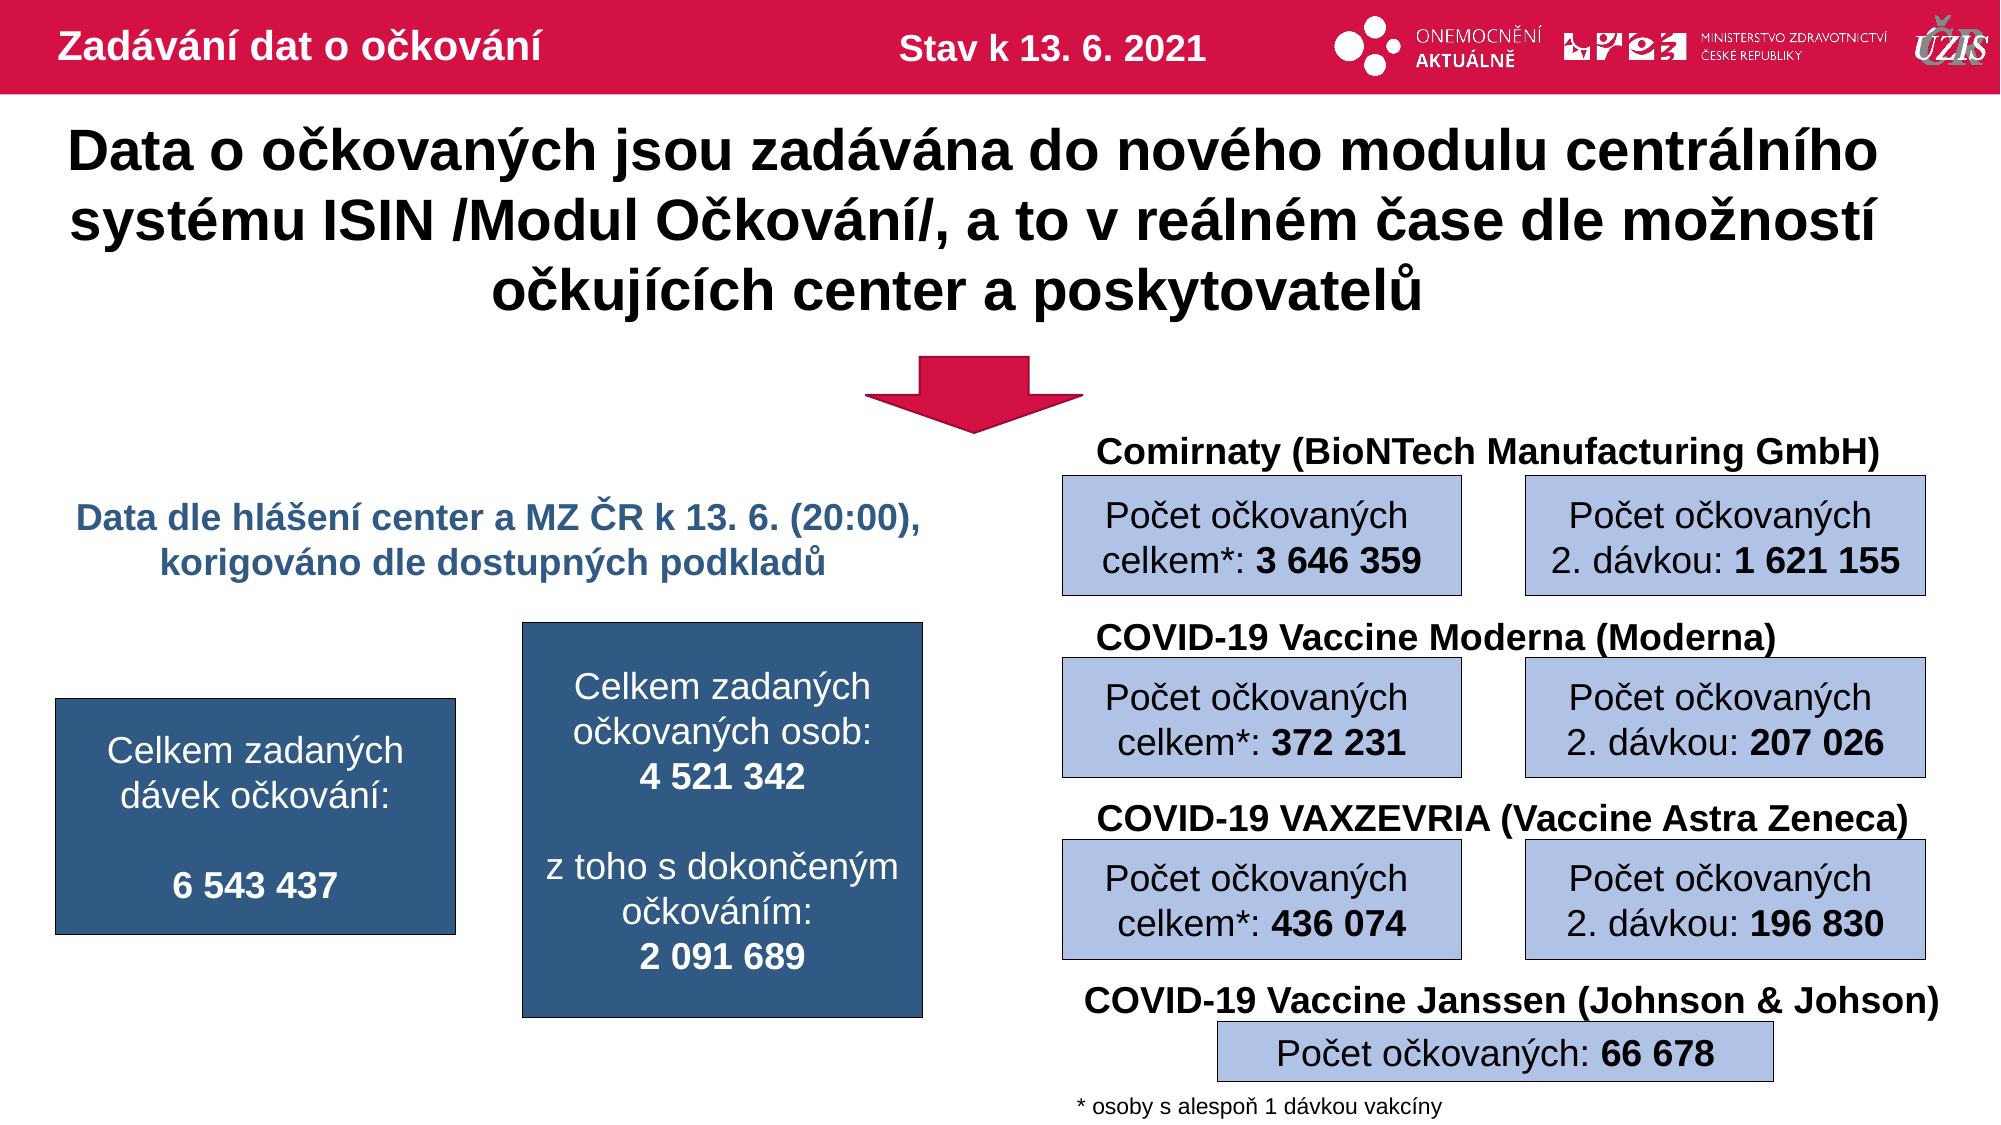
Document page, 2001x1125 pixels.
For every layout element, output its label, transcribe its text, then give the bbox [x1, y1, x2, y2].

picture [1334, 16, 1542, 76]
text_box Celkem zadaných očkovaných osob: 4 521 342 z toho s dokončeným očkováním: 2 091 689 [522, 622, 923, 1018]
text_box Počet očkovaných celkem*: 3 646 359 [1062, 475, 1462, 596]
text_box COVID-19 VAXZEVRIA (Vaccine Astra Zeneca) [1081, 786, 1925, 847]
text_box COVID-19 Vaccine Janssen (Johnson & Johson) [1069, 968, 1956, 1029]
text_box [864, 355, 1084, 435]
text_box Počet očkovaných: 66 678 [1217, 1021, 1774, 1082]
title Zadávání dat o očkování [42, 0, 1262, 95]
text_box Comirnaty (BioNTech Manufacturing GmbH) [1081, 420, 1896, 480]
picture [1915, 15, 1989, 66]
picture [1563, 31, 1888, 60]
text_box Počet očkovaných celkem*: 436 074 [1062, 839, 1462, 960]
text_box COVID-19 Vaccine Moderna (Moderna) [1081, 605, 1792, 666]
text_box Data o očkovaných jsou zadávána do nového modulu centrálního systému ISIN /Modul Očkování/, a to v reálném čase dle možností očkujících center a poskytovatelů [10, 104, 1938, 330]
text_box Počet očkovaných 2. dávkou: 1 621 155 [1525, 475, 1926, 596]
text_box Stav k 13. 6. 2021 [884, 16, 1329, 77]
text_box * osoby s alespoň 1 dávkou vakcíny [1062, 1084, 1538, 1125]
text_box Počet očkovaných celkem*: 372 231 [1062, 657, 1462, 778]
text_box Počet očkovaných 2. dávkou: 196 830 [1525, 839, 1926, 960]
text_box Data dle hlášení center a MZ ČR k 13. 6. (20:00), korigováno dle dostupných podkladů [59, 485, 938, 591]
text_box Celkem zadaných dávek očkování: 6 543 437 [55, 698, 456, 935]
text_box Počet očkovaných 2. dávkou: 207 026 [1525, 657, 1926, 778]
